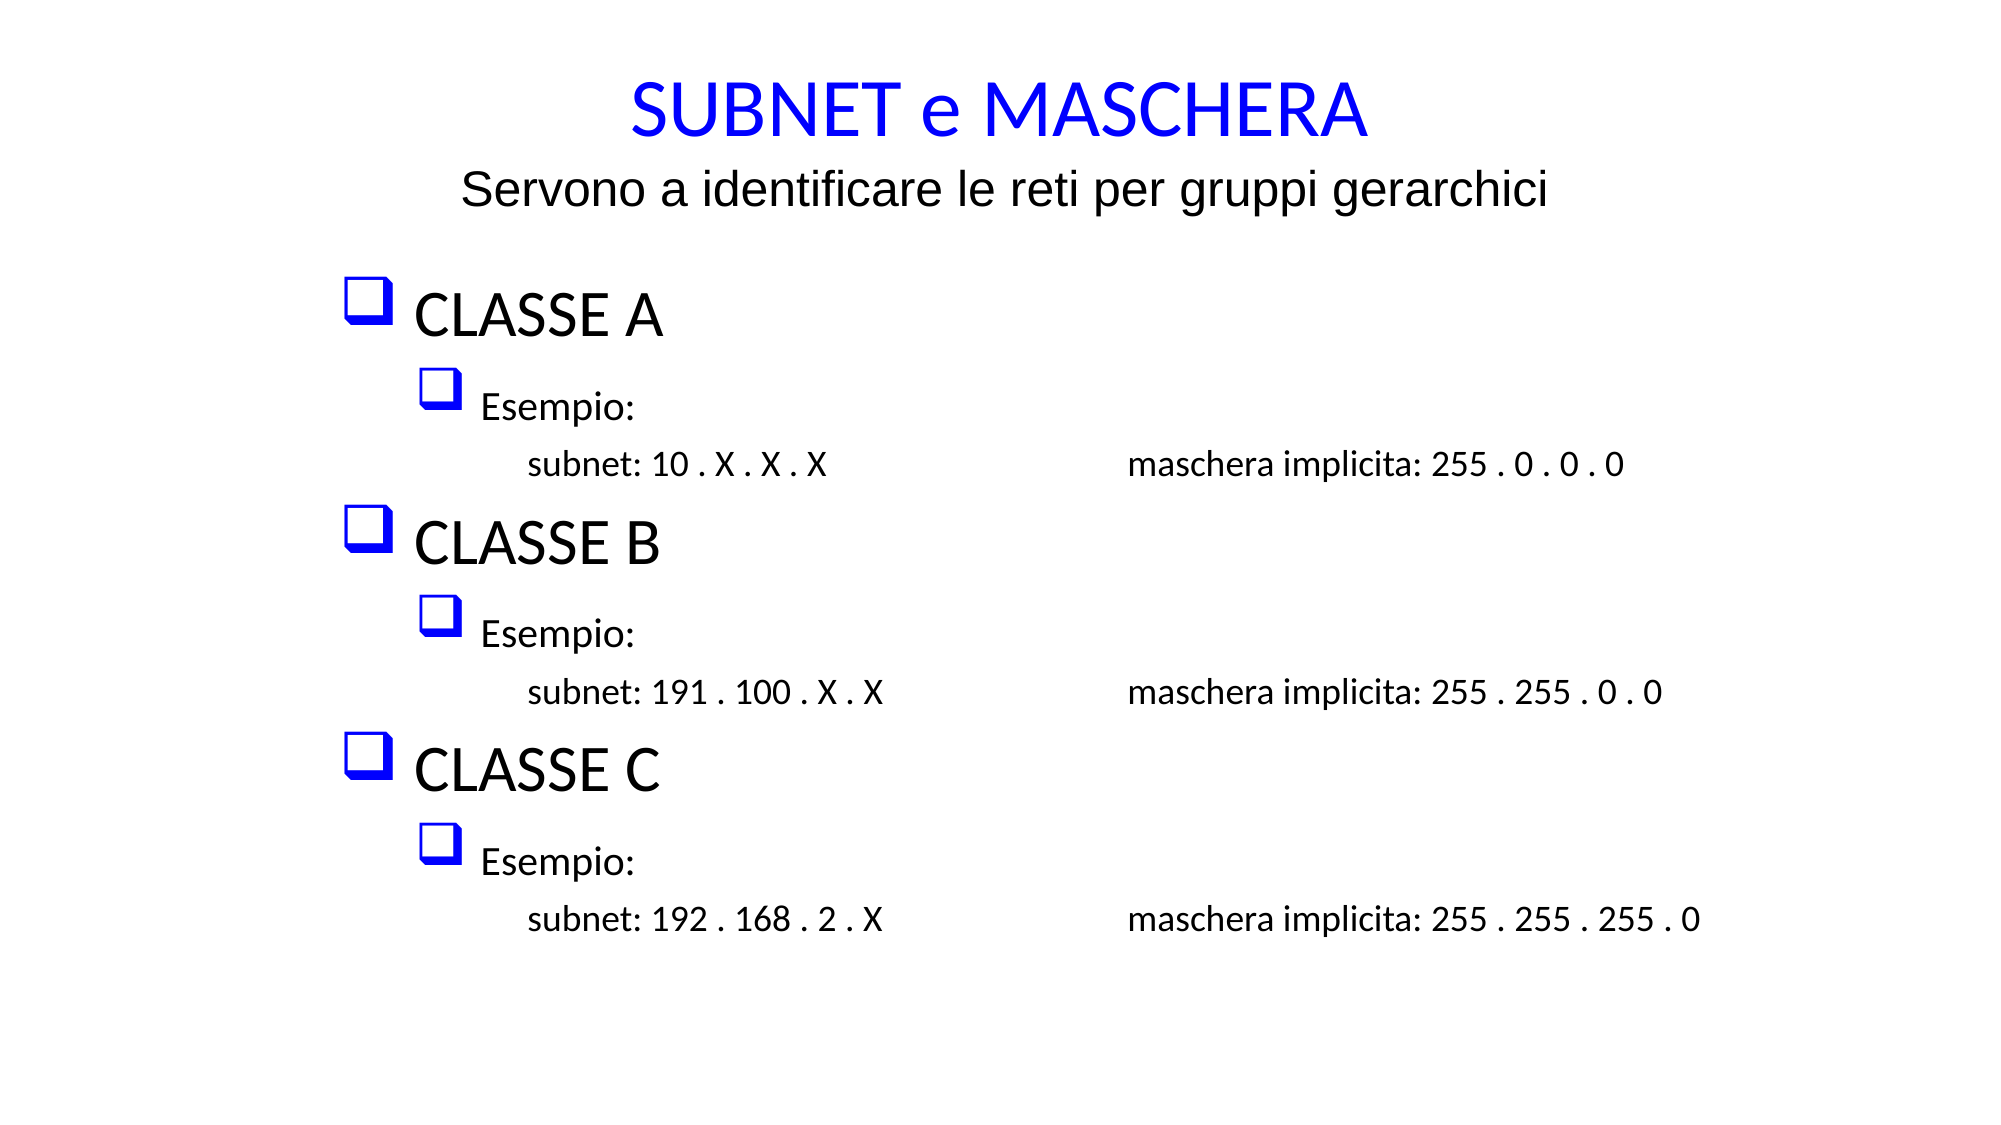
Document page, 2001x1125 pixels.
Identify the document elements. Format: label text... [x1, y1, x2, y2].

list CLASSE A Esempio: subnet: 10 . X . X . X maschera implicita: 255 . 0 . 0 . 0 CLASSE B Esempio: subnet: 191 . 100 . X . X maschera implicita: 255 . 255 . 0 . 0 CLASSE C Esempio: subnet: 192 . 168 . 2 . X maschera implicita: 255 . 255 . 255 . 0 [324, 262, 1721, 1005]
title SUBNET e MASCHERA [324, 45, 1675, 161]
text_box Servono a identificare le reti per gruppi gerarchici [445, 148, 1565, 224]
